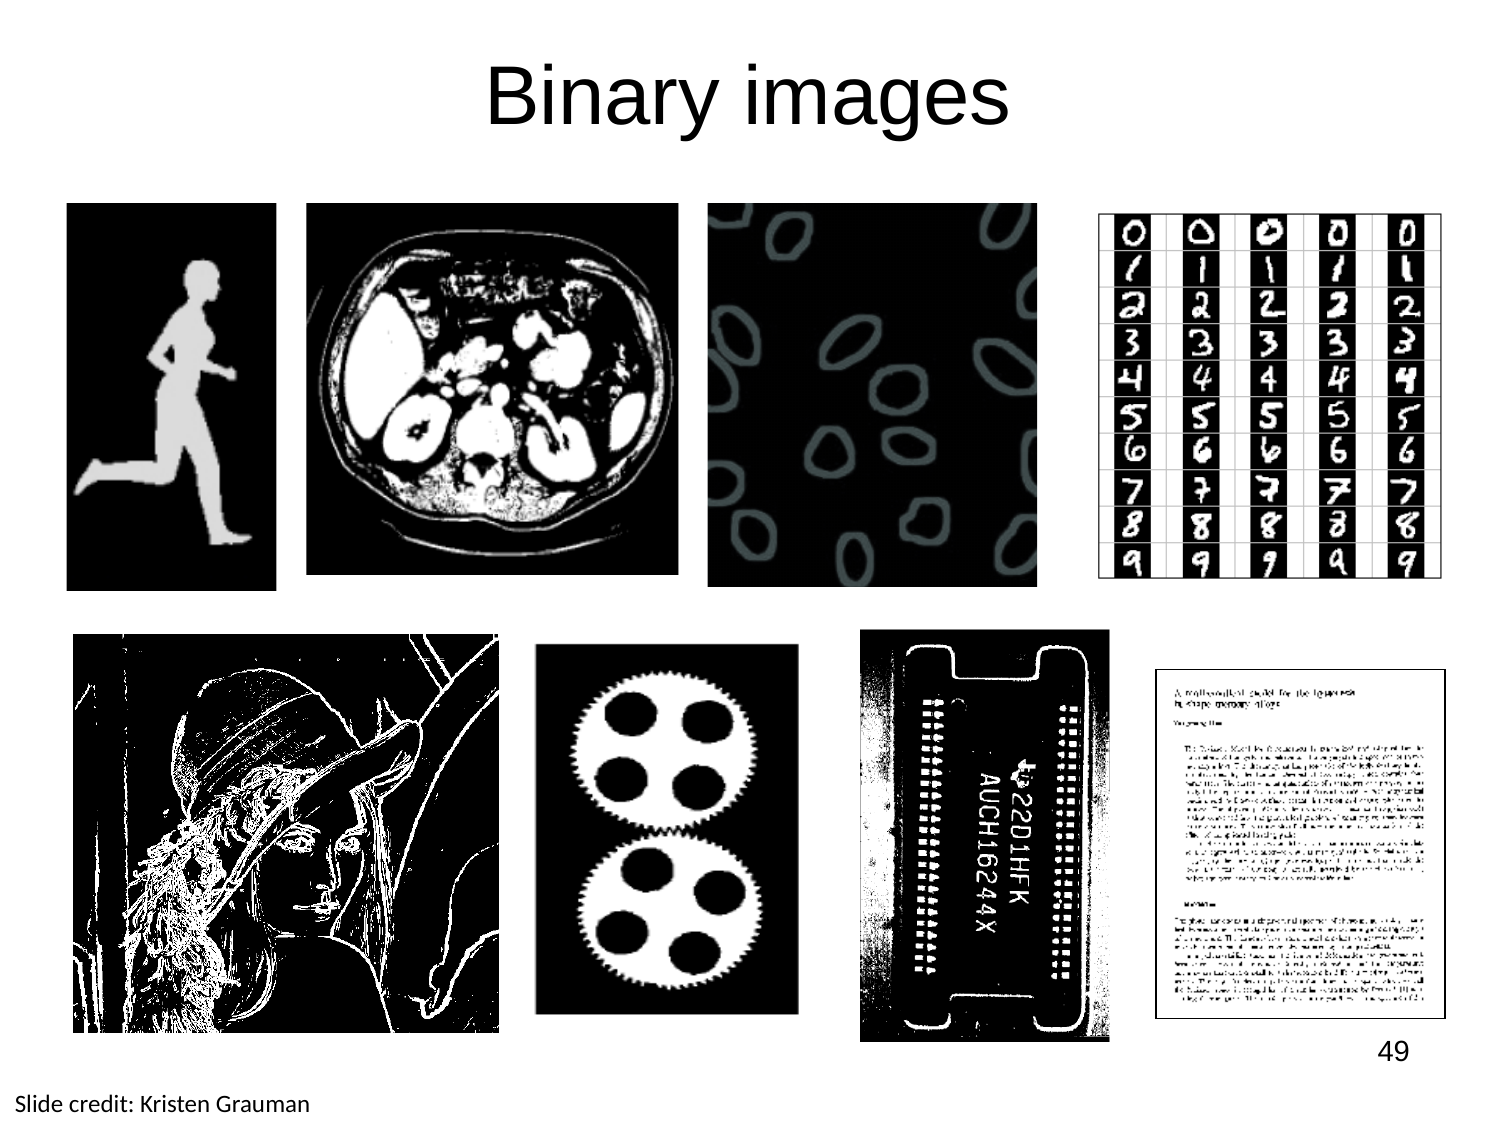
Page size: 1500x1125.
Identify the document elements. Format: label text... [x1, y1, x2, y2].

picture [1156, 670, 1445, 1018]
picture [857, 622, 1122, 1054]
picture [66, 202, 277, 591]
title Binary images [72, 0, 1424, 186]
slide_number 49 [1074, 1024, 1426, 1103]
picture [516, 622, 817, 1036]
picture [72, 634, 499, 1034]
text_box Slide credit: Kristen Grauman [0, 1079, 438, 1125]
picture [305, 202, 1065, 575]
picture [1096, 208, 1445, 582]
